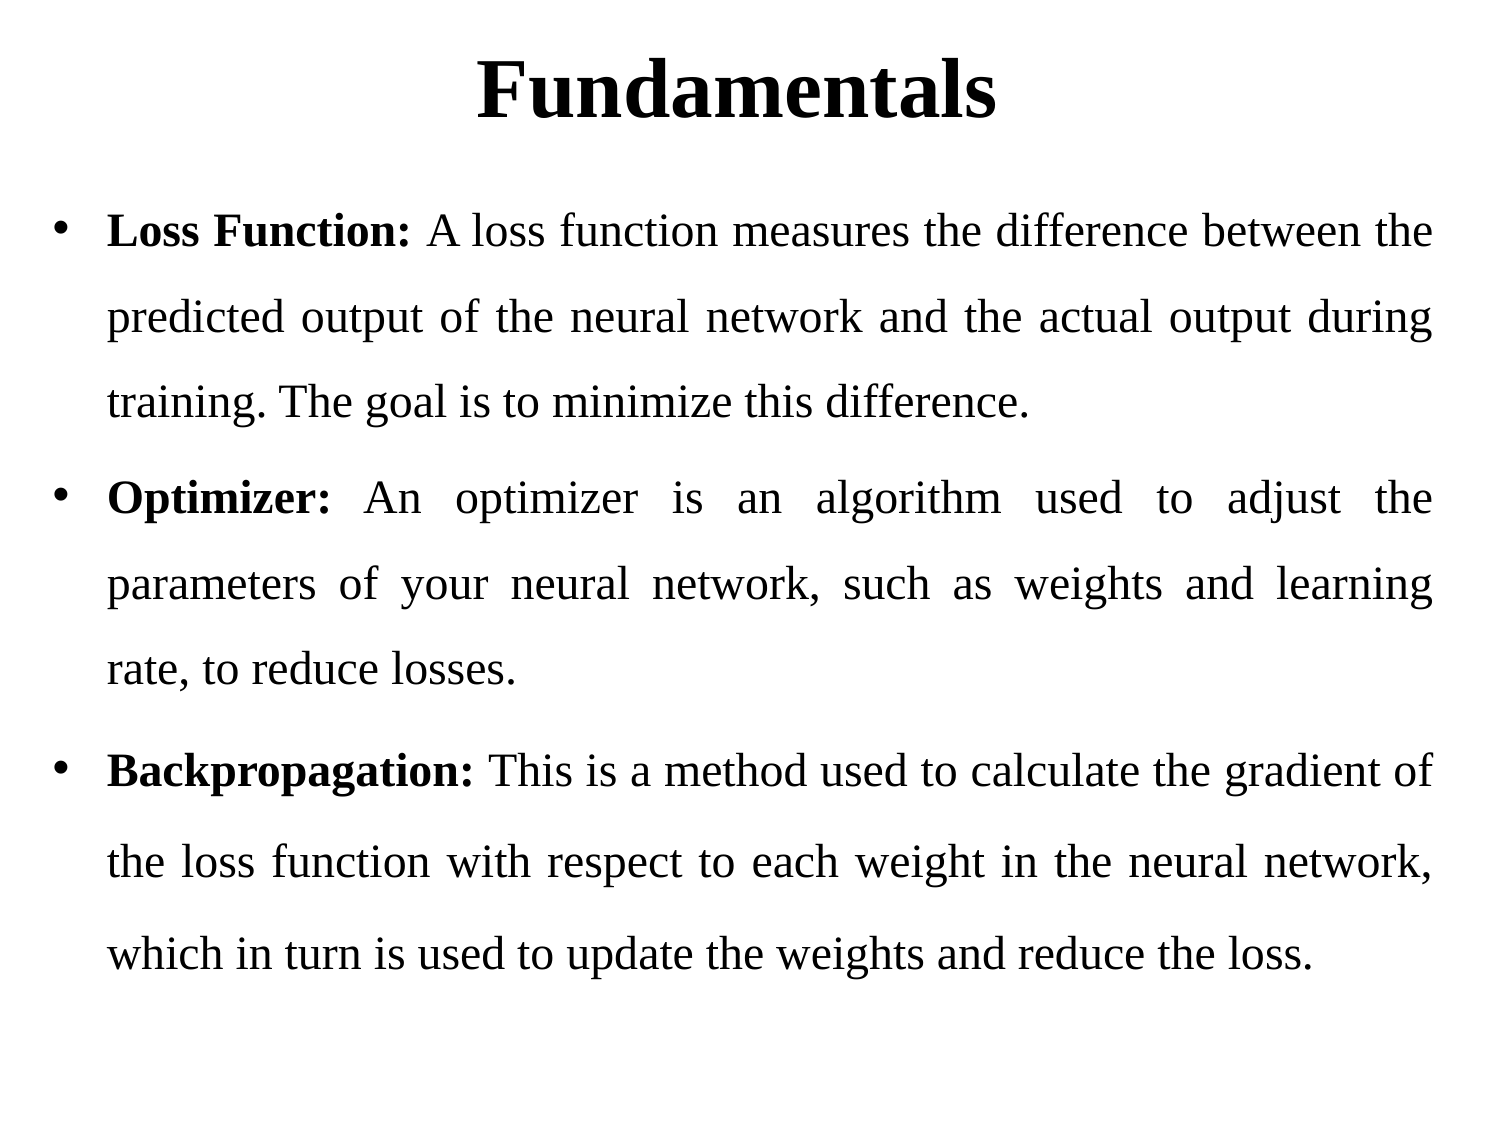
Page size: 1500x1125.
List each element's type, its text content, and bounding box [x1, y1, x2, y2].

title Fundamentals [62, 24, 1413, 143]
list Loss Function: A loss function measures the difference between the predicted output of the neural network and the actual output during training. The goal is to minimize this difference. Optimizer: An optimizer is an algorithm used to adjust the parameters of your neural network, such as weights and learning rate, to reduce losses. Backpropagation: This is a method used to calculate the gradient of the loss function with respect to each weight in the neural network, which in turn is used to update the weights and reduce the loss. [37, 162, 1450, 1088]
